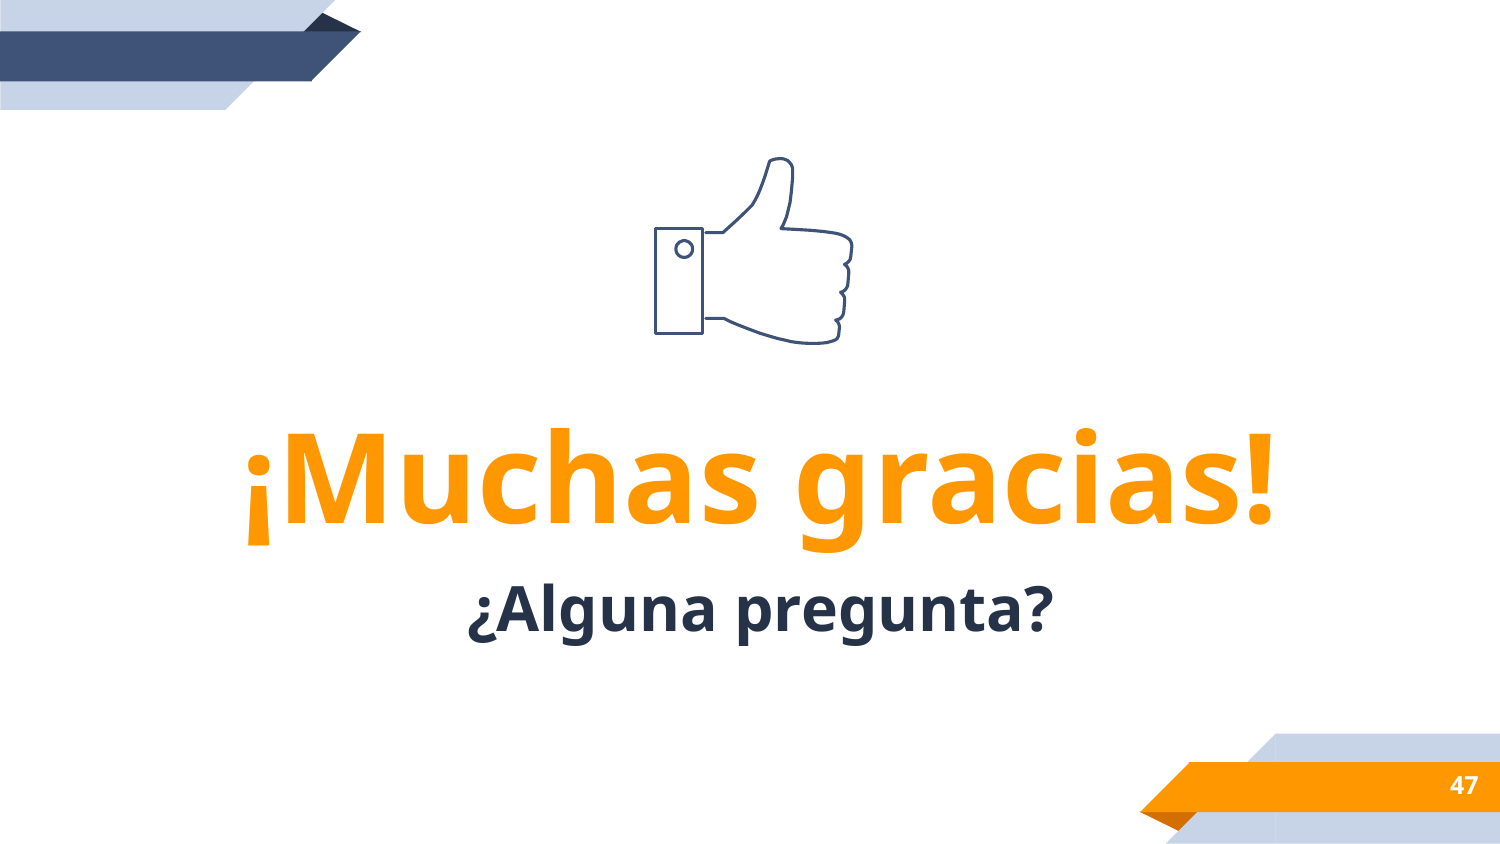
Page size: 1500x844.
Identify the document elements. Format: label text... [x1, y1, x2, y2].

subtitle ¿Alguna pregunta? [219, 520, 1302, 741]
title ¡Muchas gracias! [219, 378, 1302, 520]
slide_number 47 [1249, 760, 1494, 813]
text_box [655, 158, 853, 344]
